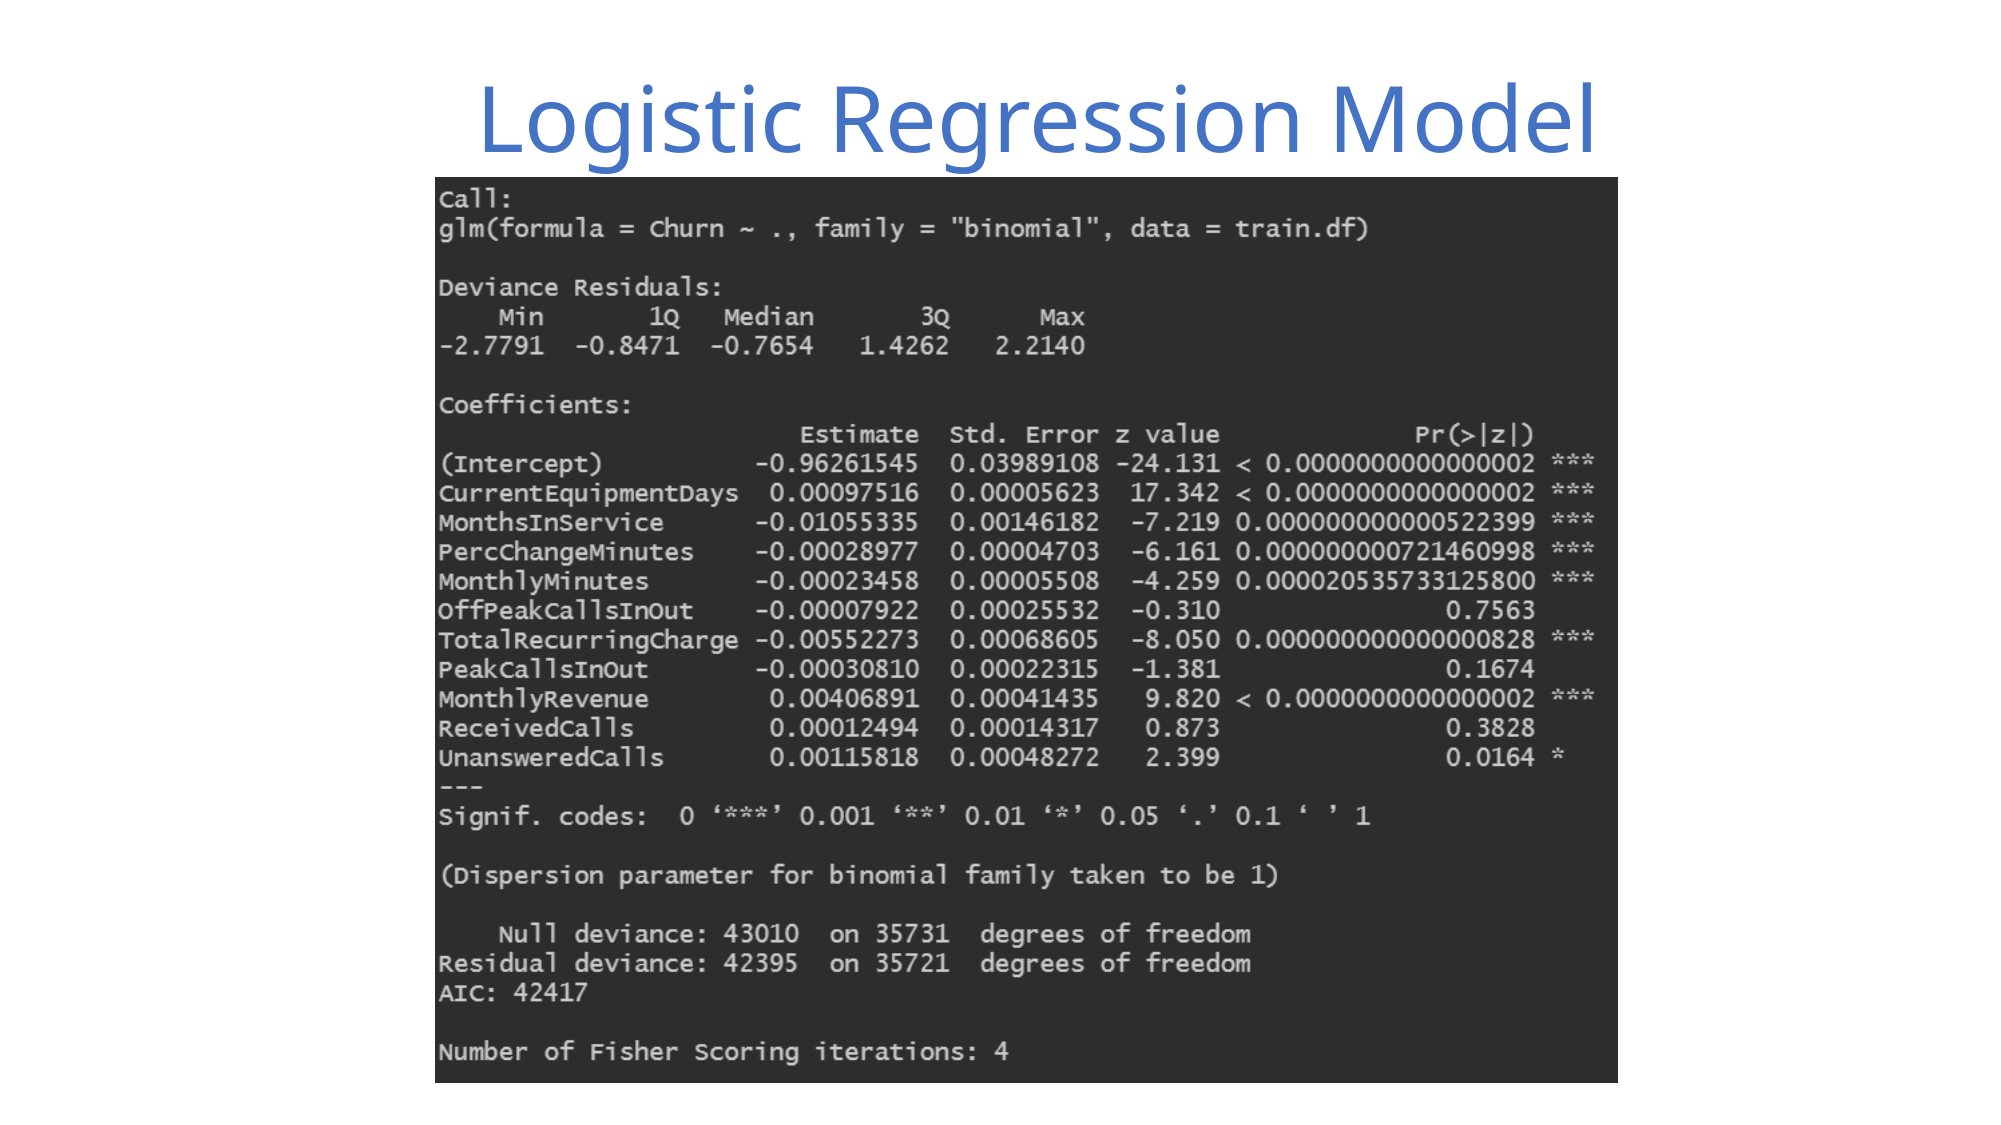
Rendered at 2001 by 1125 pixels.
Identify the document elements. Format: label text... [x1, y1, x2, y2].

title Logistic Regression Model [176, 14, 1902, 232]
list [435, 177, 1618, 1083]
